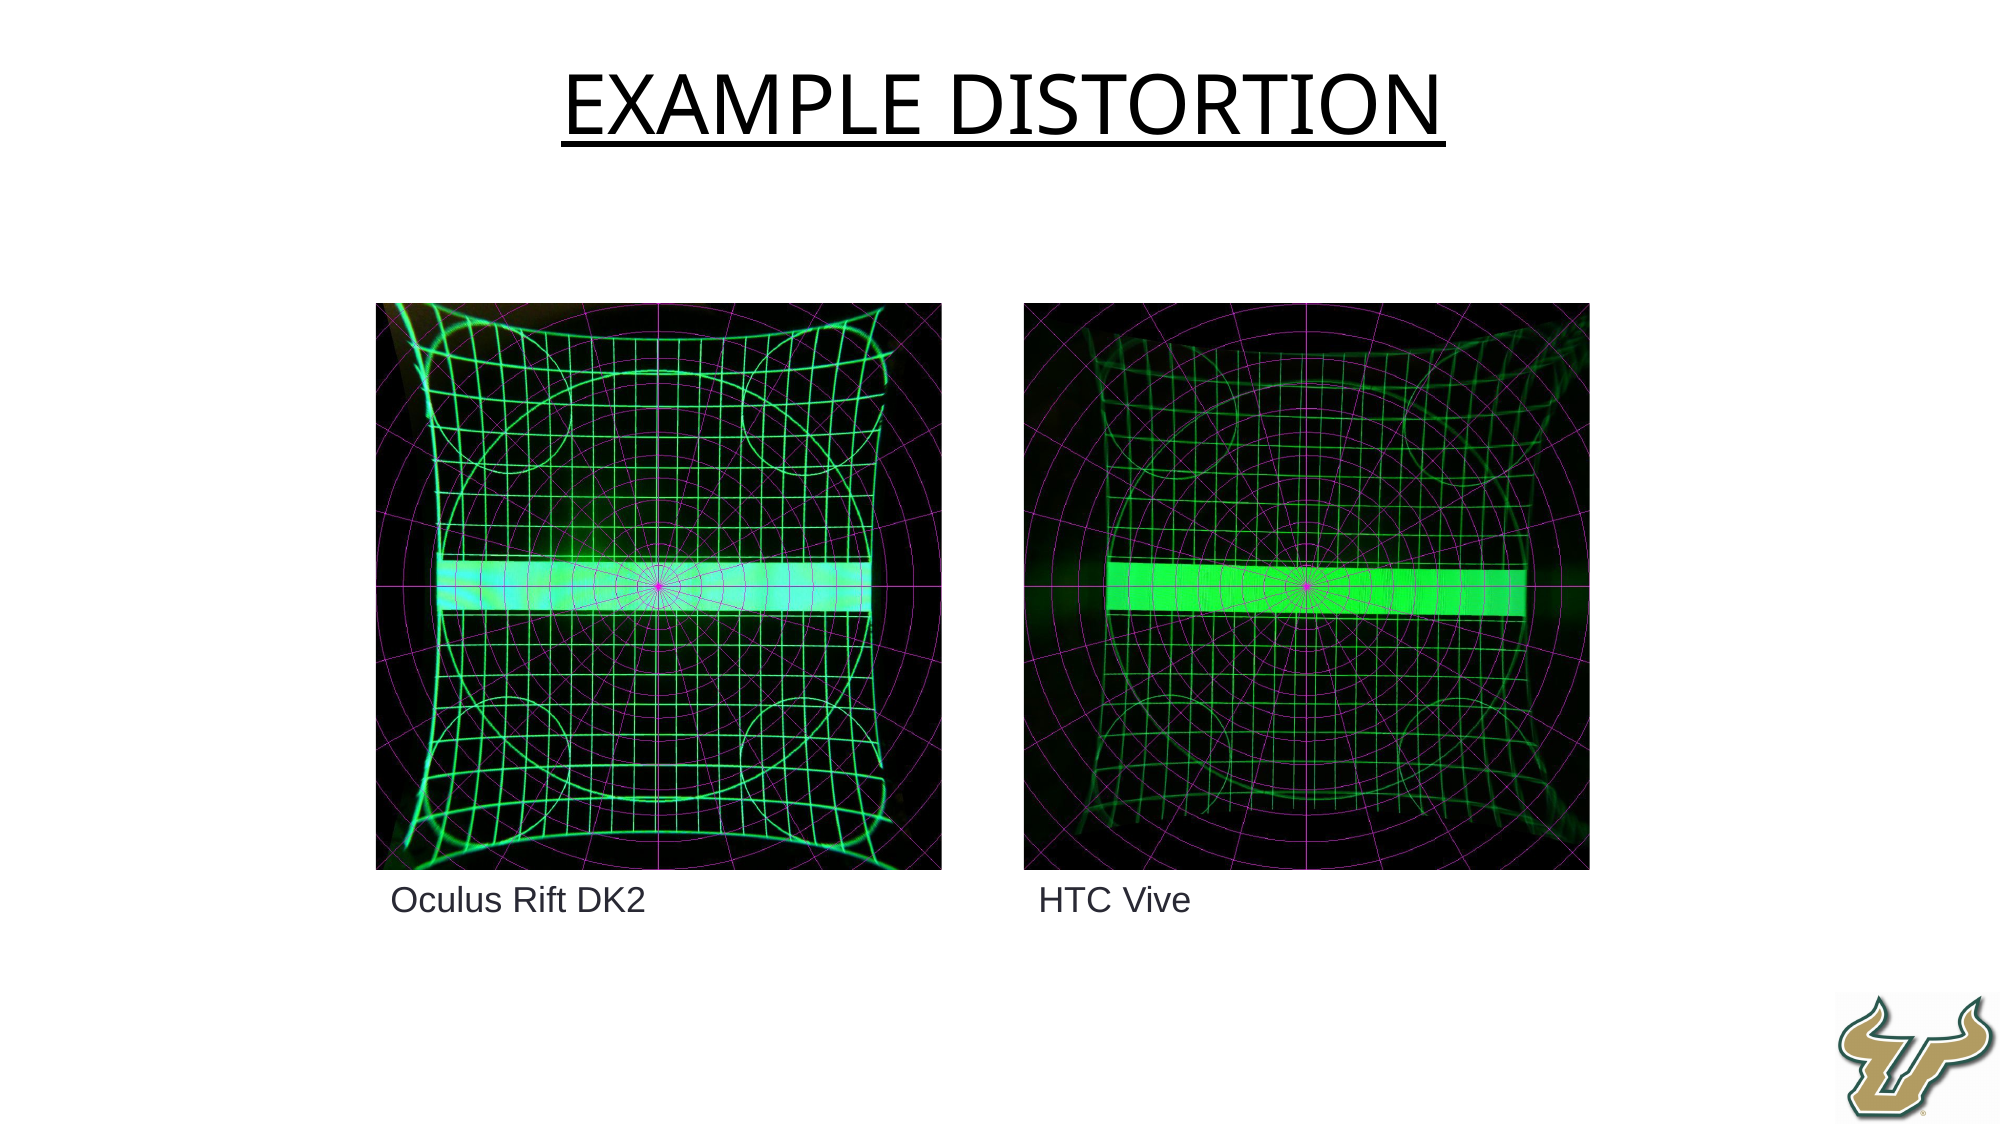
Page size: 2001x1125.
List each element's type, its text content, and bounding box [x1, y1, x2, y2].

text_box Oculus Rift DK2 [388, 874, 649, 920]
text_box HTC Vive [1036, 874, 1194, 920]
list Example Distortion [261, 43, 1739, 172]
picture [1835, 992, 2000, 1124]
text_box [1023, 303, 1590, 870]
text_box [375, 303, 942, 870]
